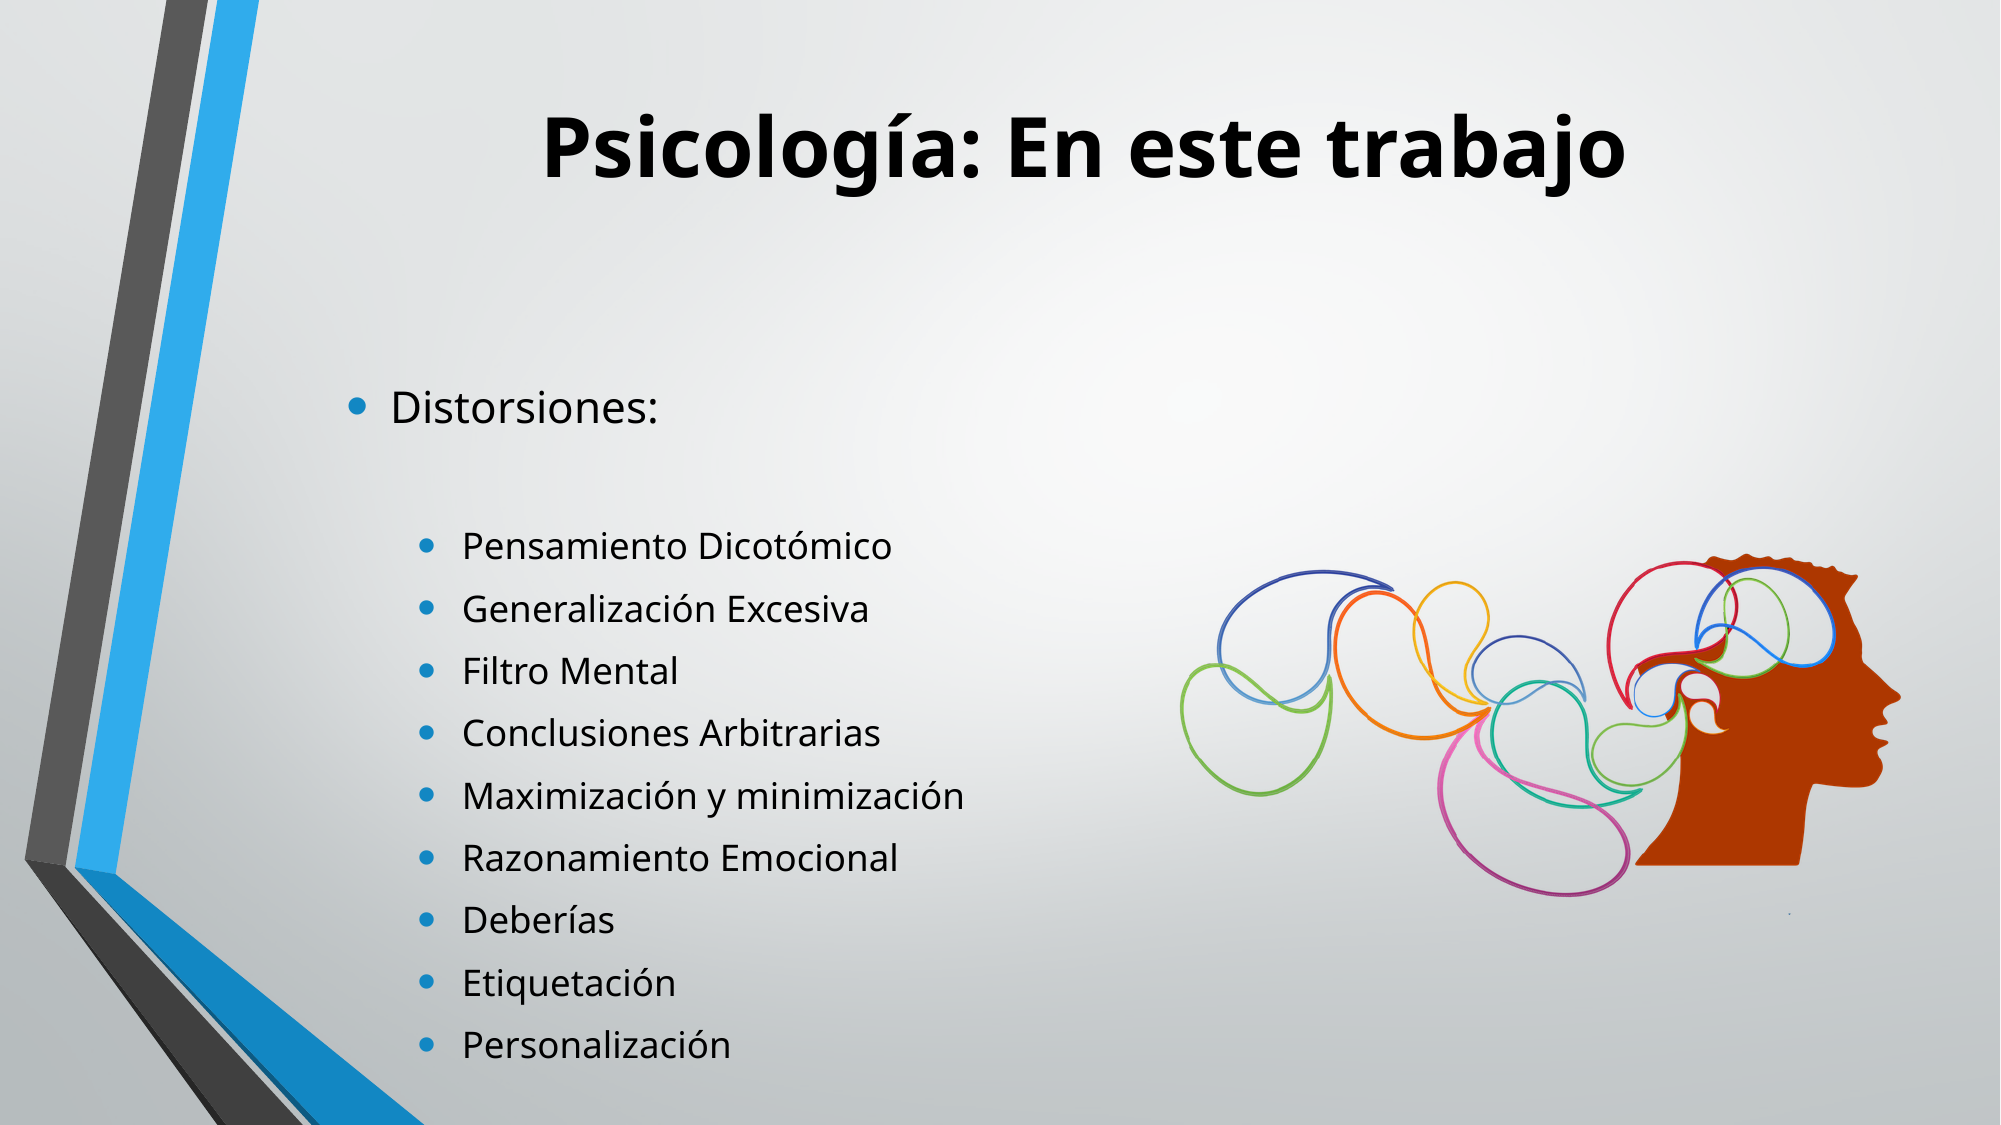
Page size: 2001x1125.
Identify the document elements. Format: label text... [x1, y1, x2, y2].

picture [1100, 474, 1991, 950]
title Psicología: En este trabajo [263, 0, 1907, 288]
list Distorsiones: Pensamiento Dicotómico Generalización Excesiva Filtro Mental Conclusiones Arbitrarias Maximización y minimización Razonamiento Emocional Deberías Etiquetación Personalización [331, 371, 1975, 1079]
